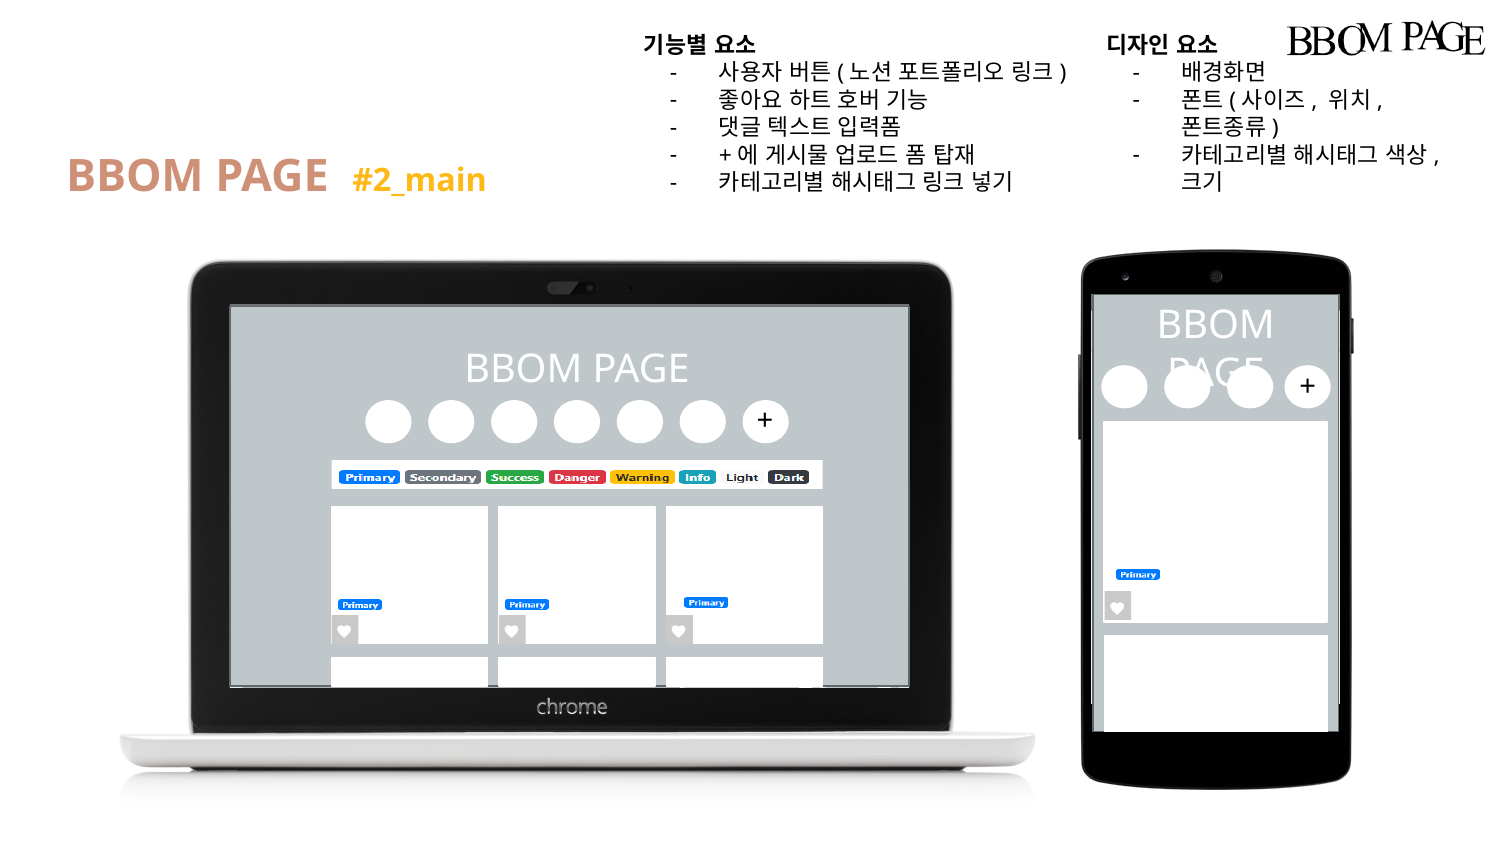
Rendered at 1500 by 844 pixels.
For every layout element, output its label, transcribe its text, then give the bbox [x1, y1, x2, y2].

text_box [365, 327, 789, 443]
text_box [1101, 365, 1331, 408]
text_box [331, 657, 823, 687]
picture [118, 258, 1036, 803]
picture [1284, 16, 1489, 62]
picture [1078, 249, 1354, 790]
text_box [331, 506, 823, 644]
text_box 디자인 요소 배경화면 폰트(사이즈, 위치, 폰트종류) 카테고리별 해시태그 색상, 크기 [1091, 15, 1492, 211]
text_box 기능별 요소 사용자 버튼(노션 포트폴리오 링크) 좋아요 하트 호버 기능 댓글 텍스트 입력폼 +에 게시물 업로드 폼 탑재 카테고리별 해시태그 링크 넣기 [629, 15, 1086, 238]
title BBOM PAGE #2_main [51, 91, 629, 216]
